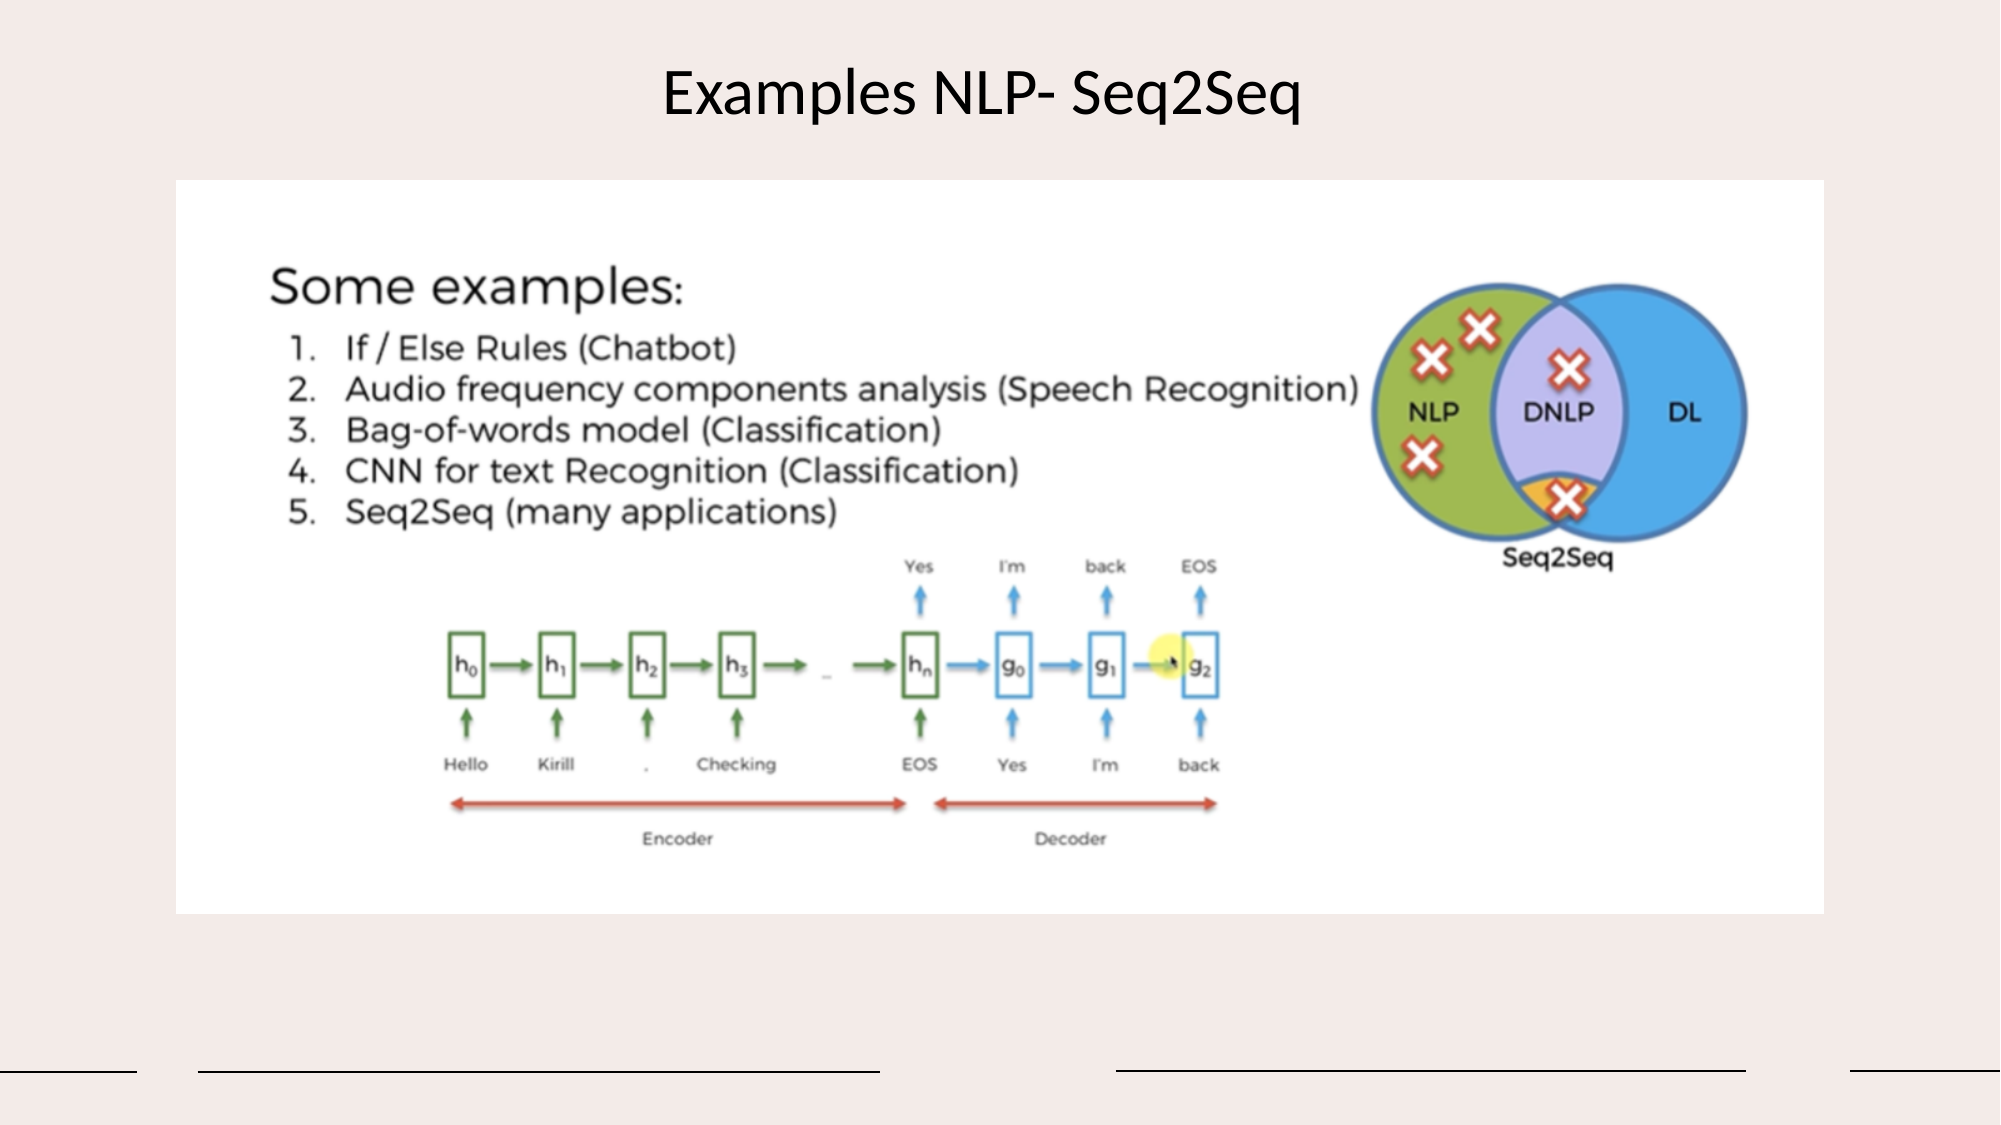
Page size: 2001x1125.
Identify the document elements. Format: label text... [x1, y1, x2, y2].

picture [176, 180, 1824, 914]
text_box Examples NLP- Seq2Seq [329, 40, 1637, 127]
